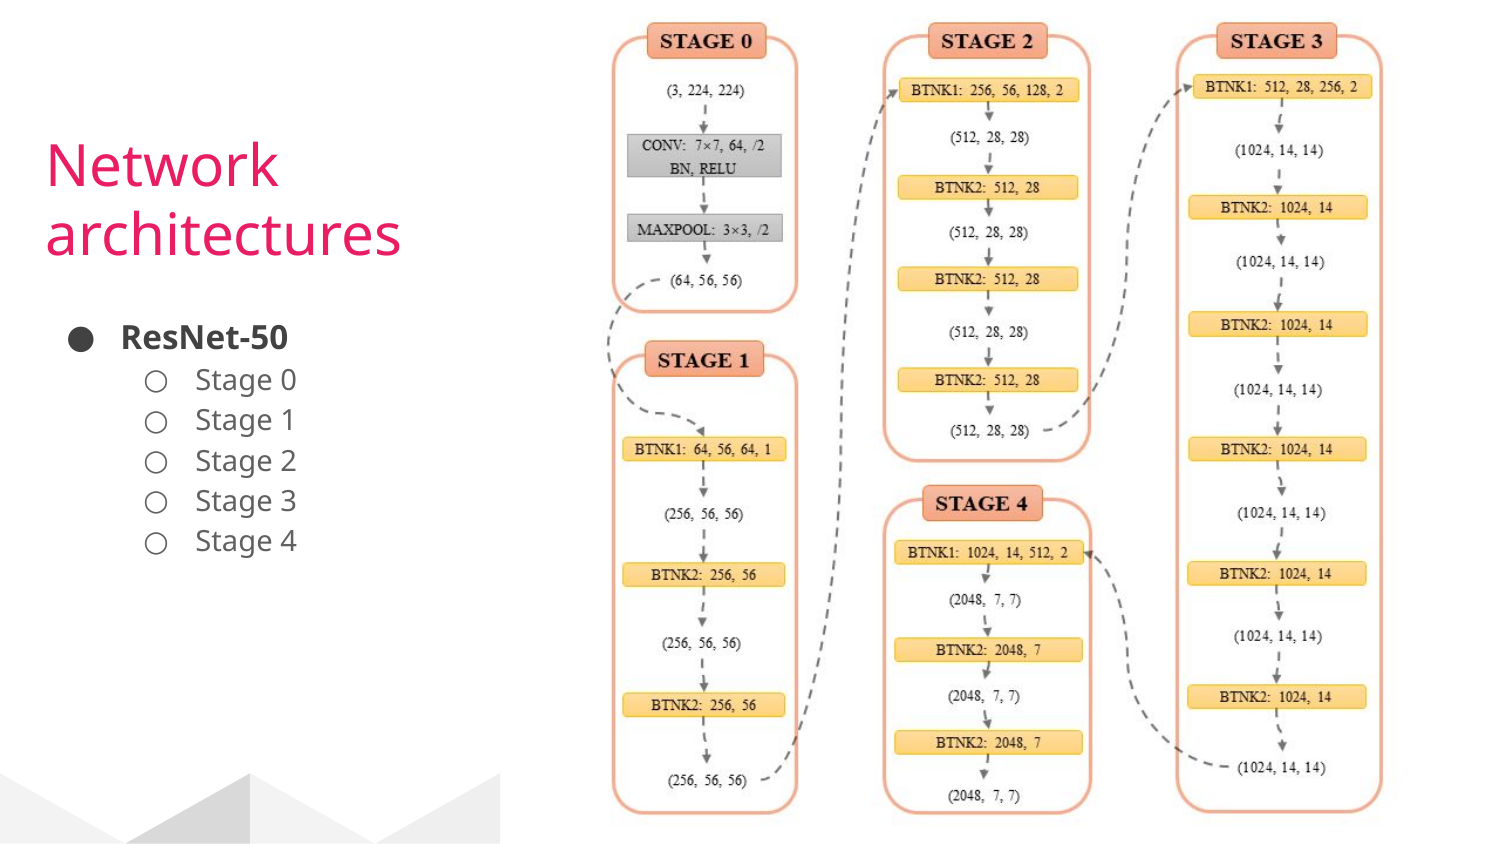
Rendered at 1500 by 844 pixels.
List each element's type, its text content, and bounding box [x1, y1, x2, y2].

picture [587, 0, 1415, 844]
list ResNet-50 Stage 0 Stage 1 Stage 2 Stage 3 Stage 4 [30, 294, 471, 712]
title Network architectures [30, 111, 554, 283]
